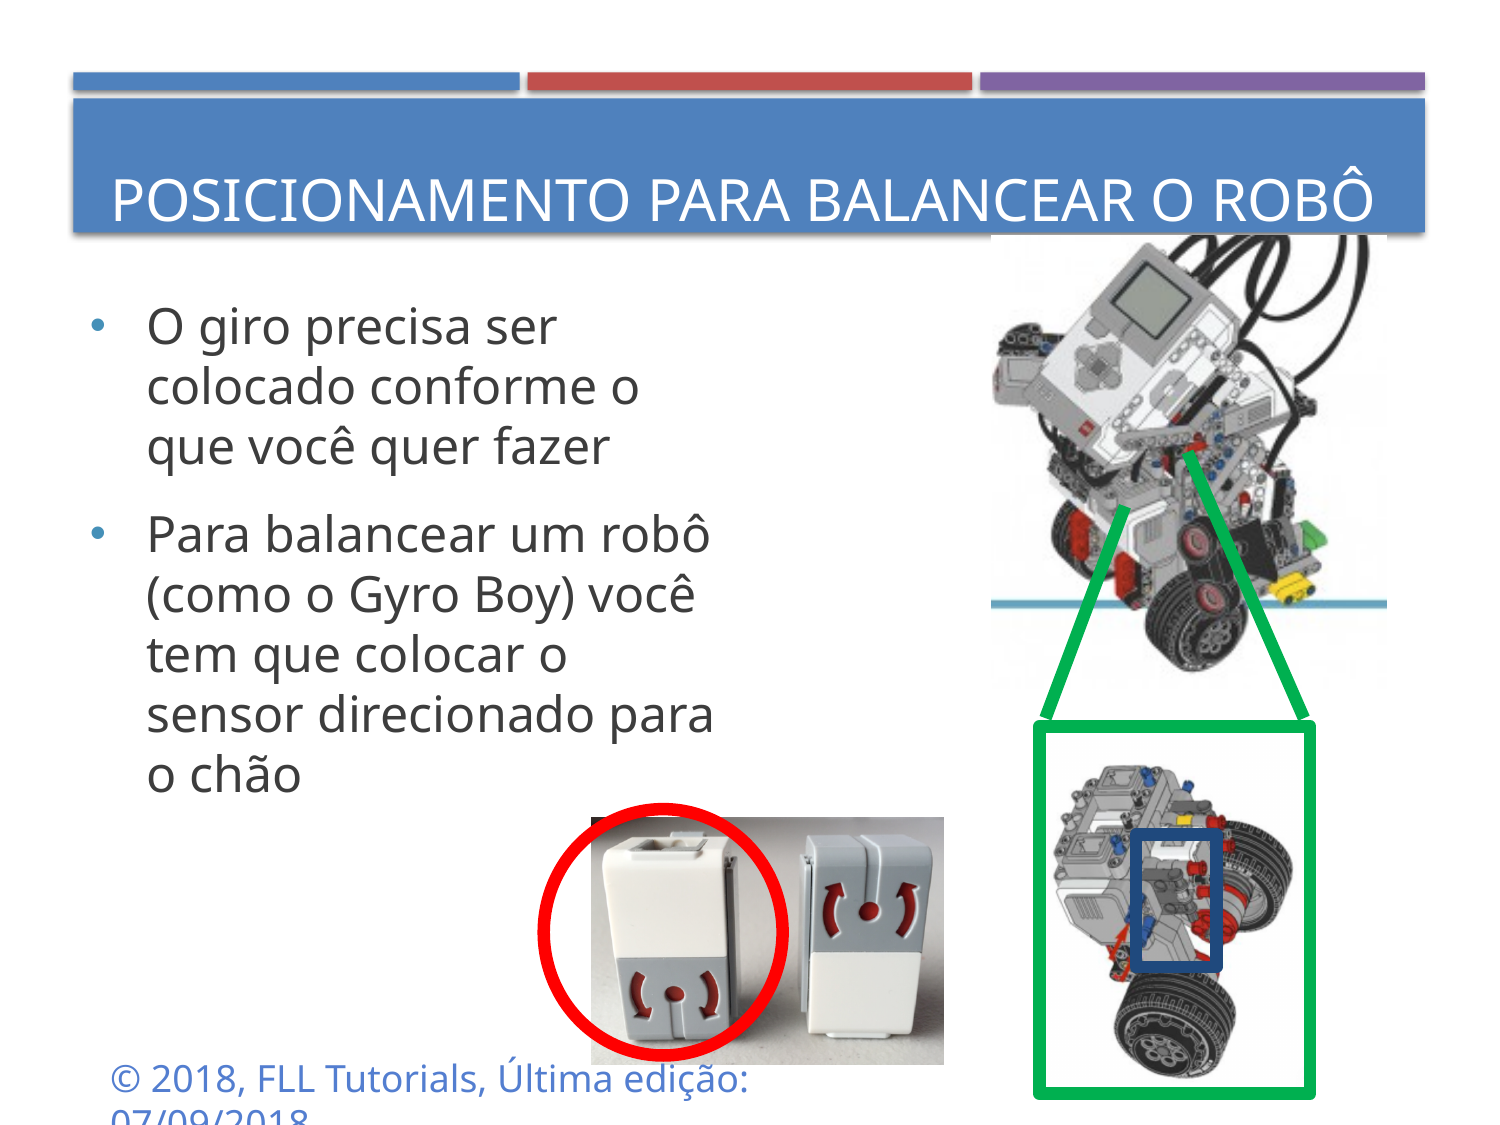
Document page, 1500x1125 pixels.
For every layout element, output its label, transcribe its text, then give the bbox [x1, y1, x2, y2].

picture [590, 816, 944, 1065]
text_box O giro precisa ser colocado conforme o que você quer fazer Para balancear um robô (como o Gyro Boy) você tem que colocar o sensor direcionado para o chão [74, 287, 748, 1005]
text_box © 2018, FLL Tutorials, Última edição: 07/09/2018 [95, 1047, 969, 1108]
picture [991, 235, 1387, 689]
text_box 6 [1279, 1048, 1406, 1109]
text_box [620, 807, 706, 815]
text_box [541, 836, 585, 1029]
text_box Posicionamento para balancear o robô [95, 142, 1406, 241]
text_box [1293, 697, 1305, 719]
picture [997, 733, 1353, 1087]
text_box [1044, 697, 1055, 719]
